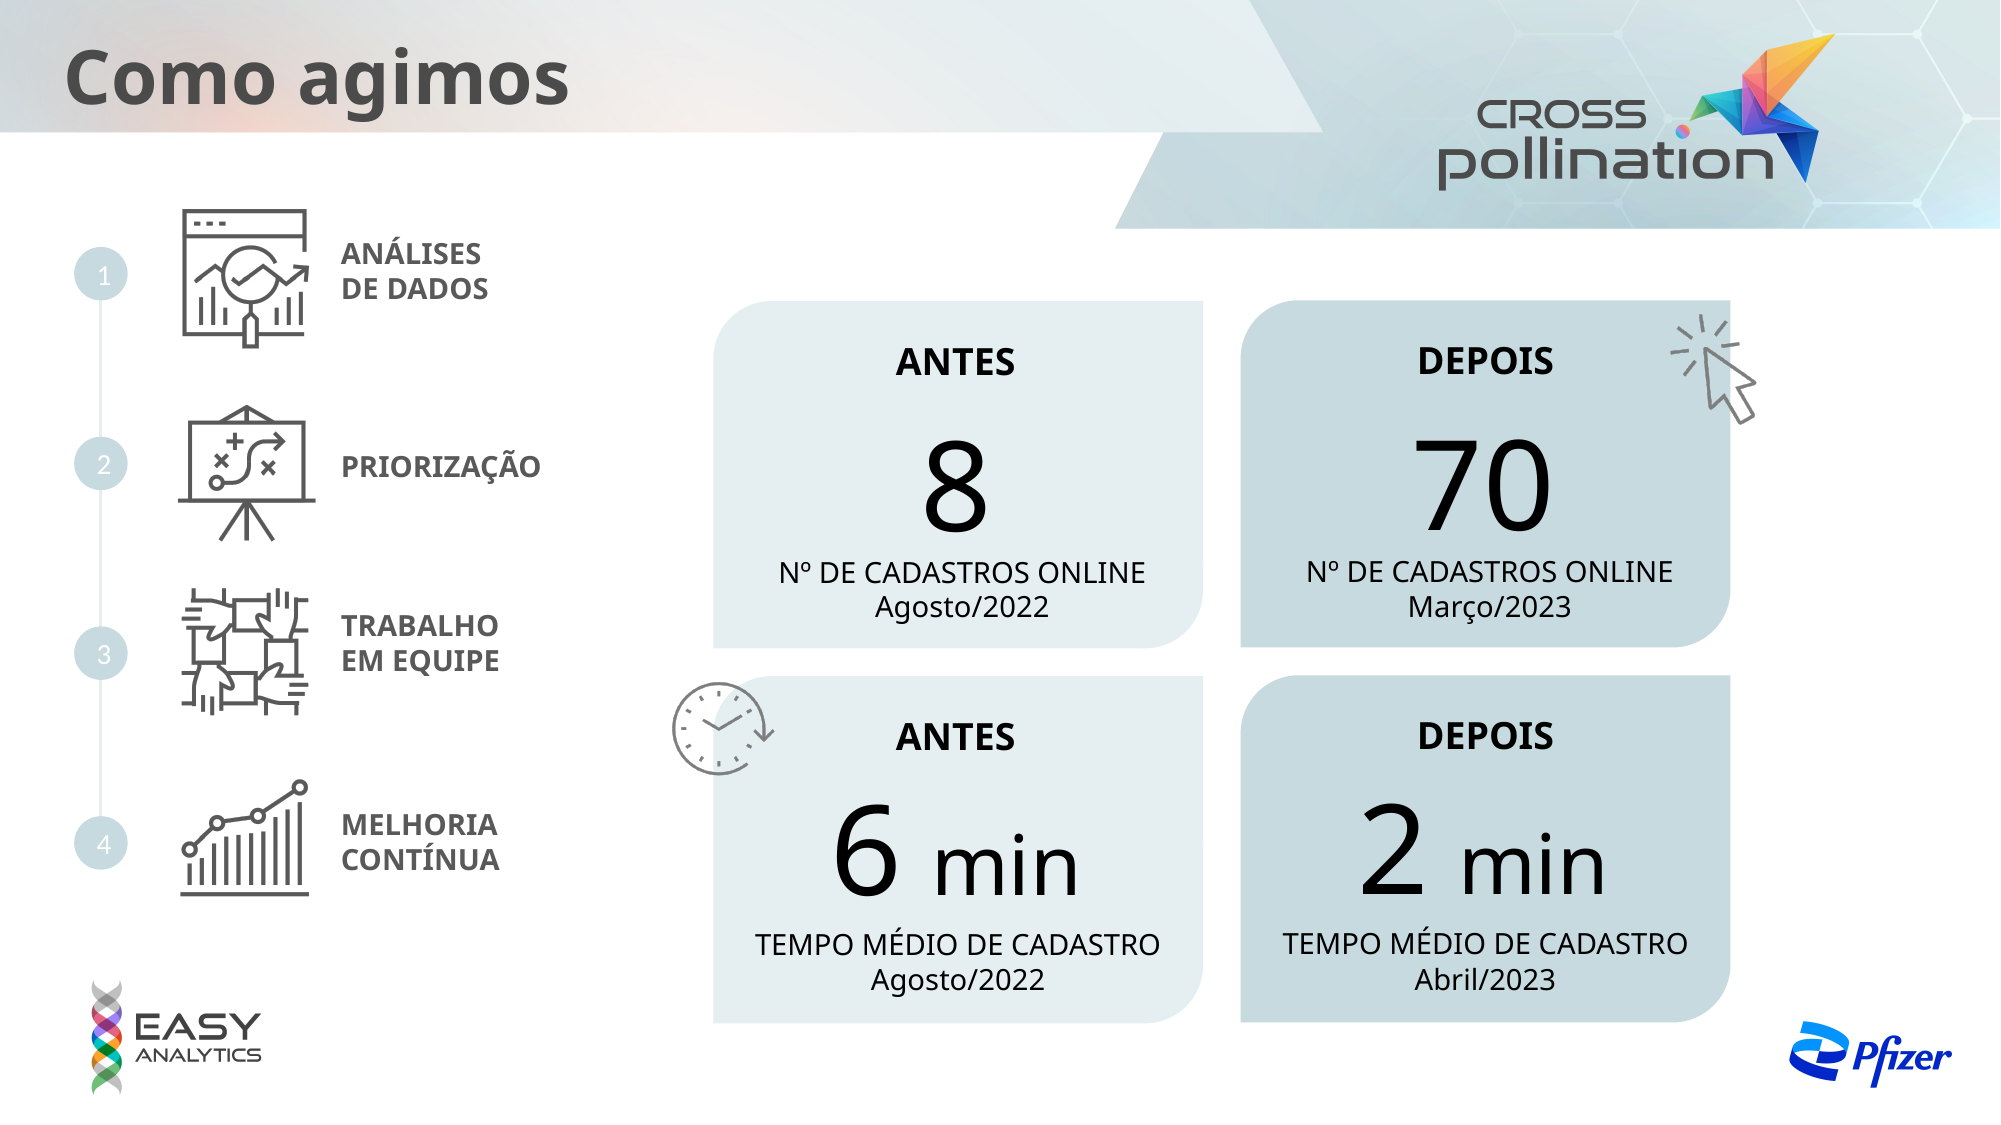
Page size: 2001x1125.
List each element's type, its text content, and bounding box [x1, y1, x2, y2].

text_box ANTES [788, 330, 1124, 391]
text_box Nº DE CADASTROS ONLINE Agosto/2022 [756, 546, 1169, 632]
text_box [74, 206, 626, 910]
text_box 2 min [1315, 762, 1651, 927]
picture [0, 0, 2000, 1125]
text_box [1239, 299, 1732, 649]
text_box 70 [1315, 398, 1651, 563]
text_box TEMPO MÉDIO DE CADASTRO Agosto/2022 [713, 919, 1204, 1004]
text_box ANTES [788, 705, 1124, 762]
text_box Nº DE CADASTROS ONLINE Março/2023 [1283, 545, 1696, 631]
text_box 6 min [788, 762, 1124, 928]
text_box 8 [788, 399, 1124, 564]
text_box [712, 300, 1205, 650]
text_box [712, 675, 1205, 1025]
text_box [1239, 674, 1732, 1024]
text_box DEPOIS [1290, 329, 1652, 390]
text_box Como agimos [48, 22, 1171, 127]
text_box TEMPO MÉDIO DE CADASTRO Abril/2023 [1240, 918, 1731, 1004]
text_box DEPOIS [1290, 704, 1681, 765]
